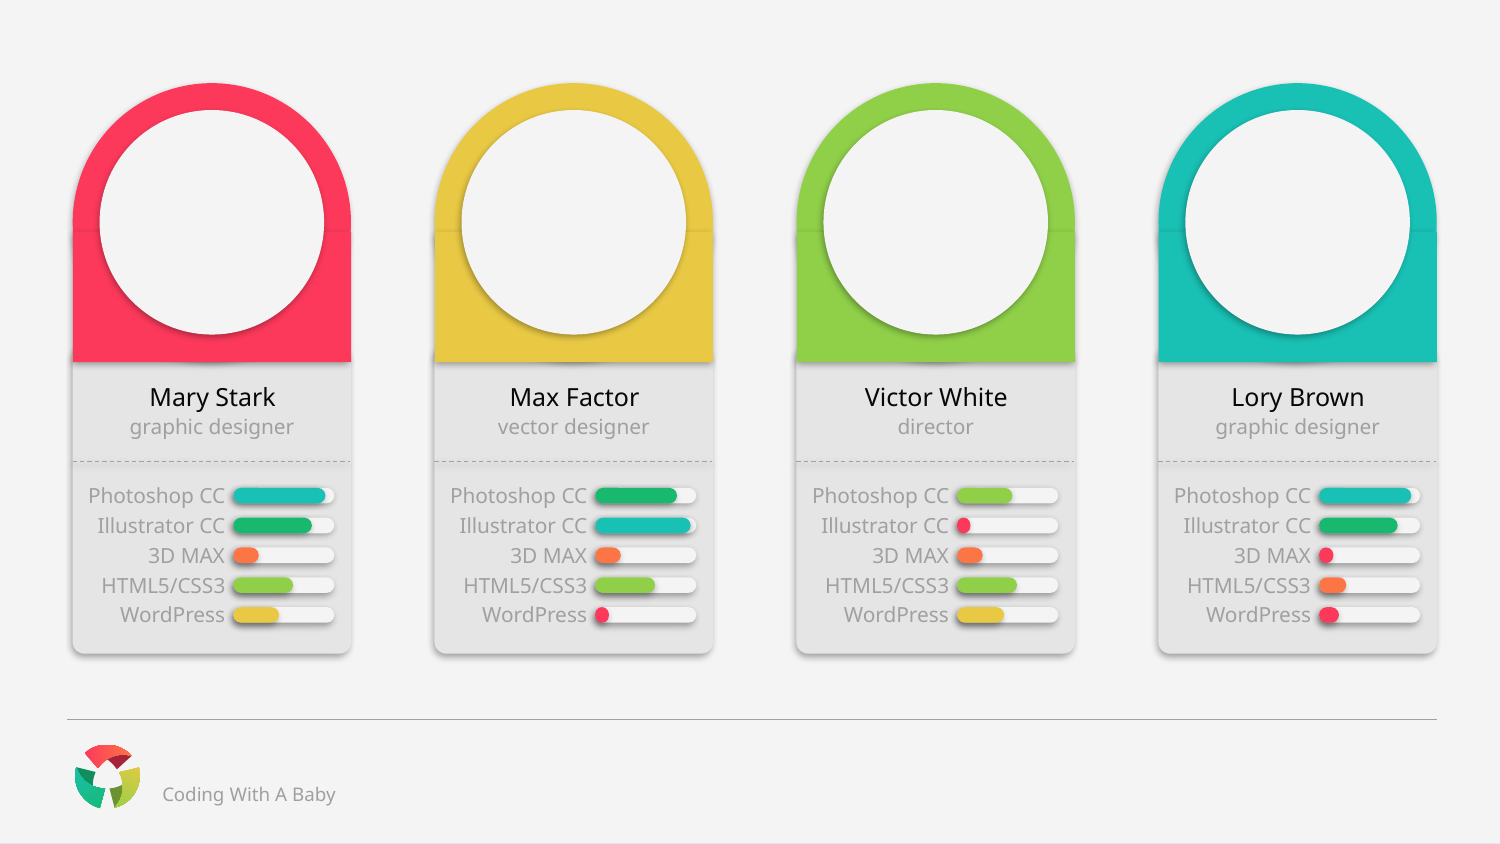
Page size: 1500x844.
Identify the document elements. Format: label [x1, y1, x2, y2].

text_box [1152, 82, 1438, 654]
text_box [66, 82, 352, 654]
text_box [428, 82, 714, 654]
text_box [790, 82, 1076, 654]
